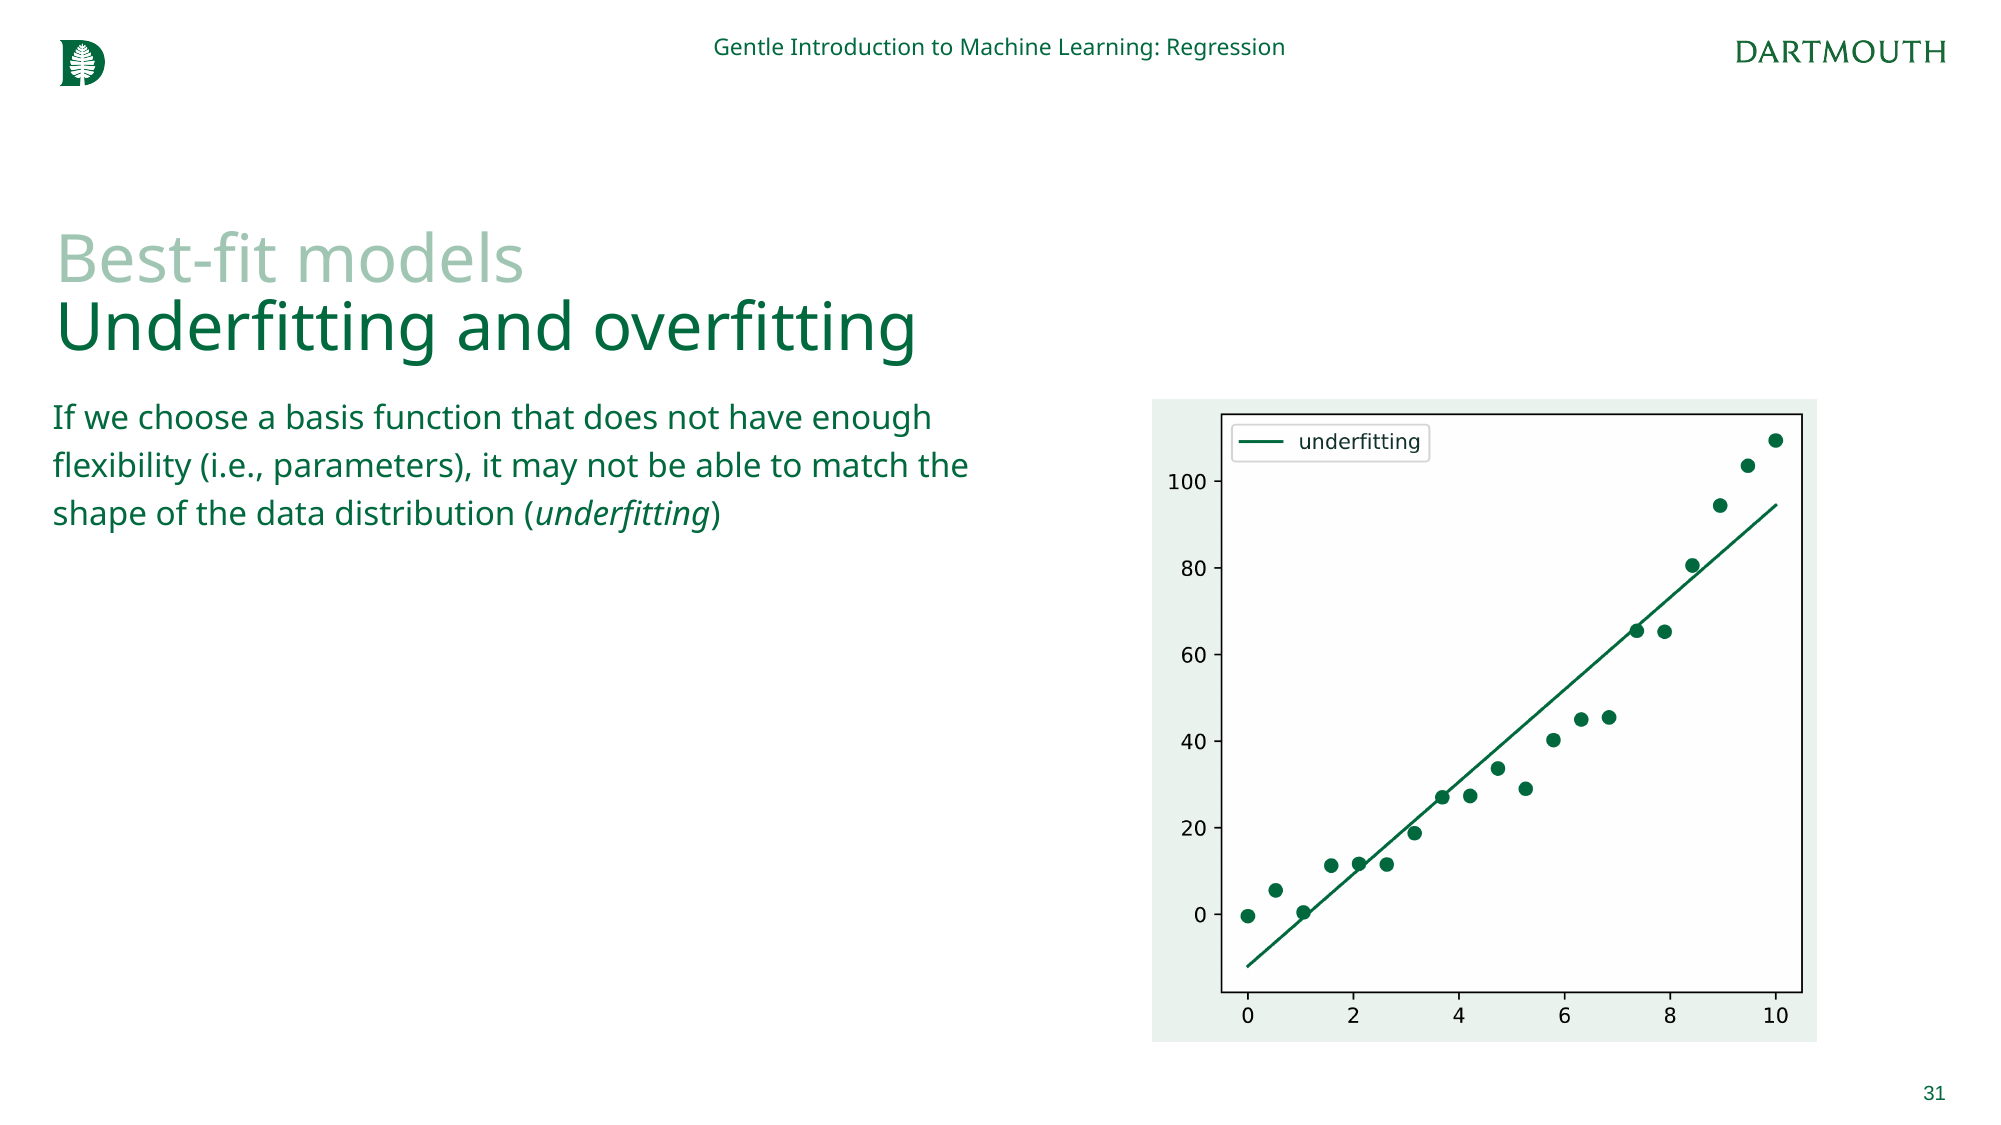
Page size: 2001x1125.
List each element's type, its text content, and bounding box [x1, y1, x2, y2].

title Best-fit models Underfitting and overfitting [55, 228, 1950, 380]
footer Gentle Introduction to Machine Learning: Regression [390, 30, 1610, 66]
picture [60, 40, 105, 86]
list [1151, 399, 1817, 1042]
slide_number 31 [1860, 1074, 1947, 1111]
list If we choose a basis function that does not have enough flexibility (i.e., parameters), it may not be able to match the shape of the data distribution (underfitting) [52, 388, 978, 1066]
picture [1735, 39, 1947, 64]
